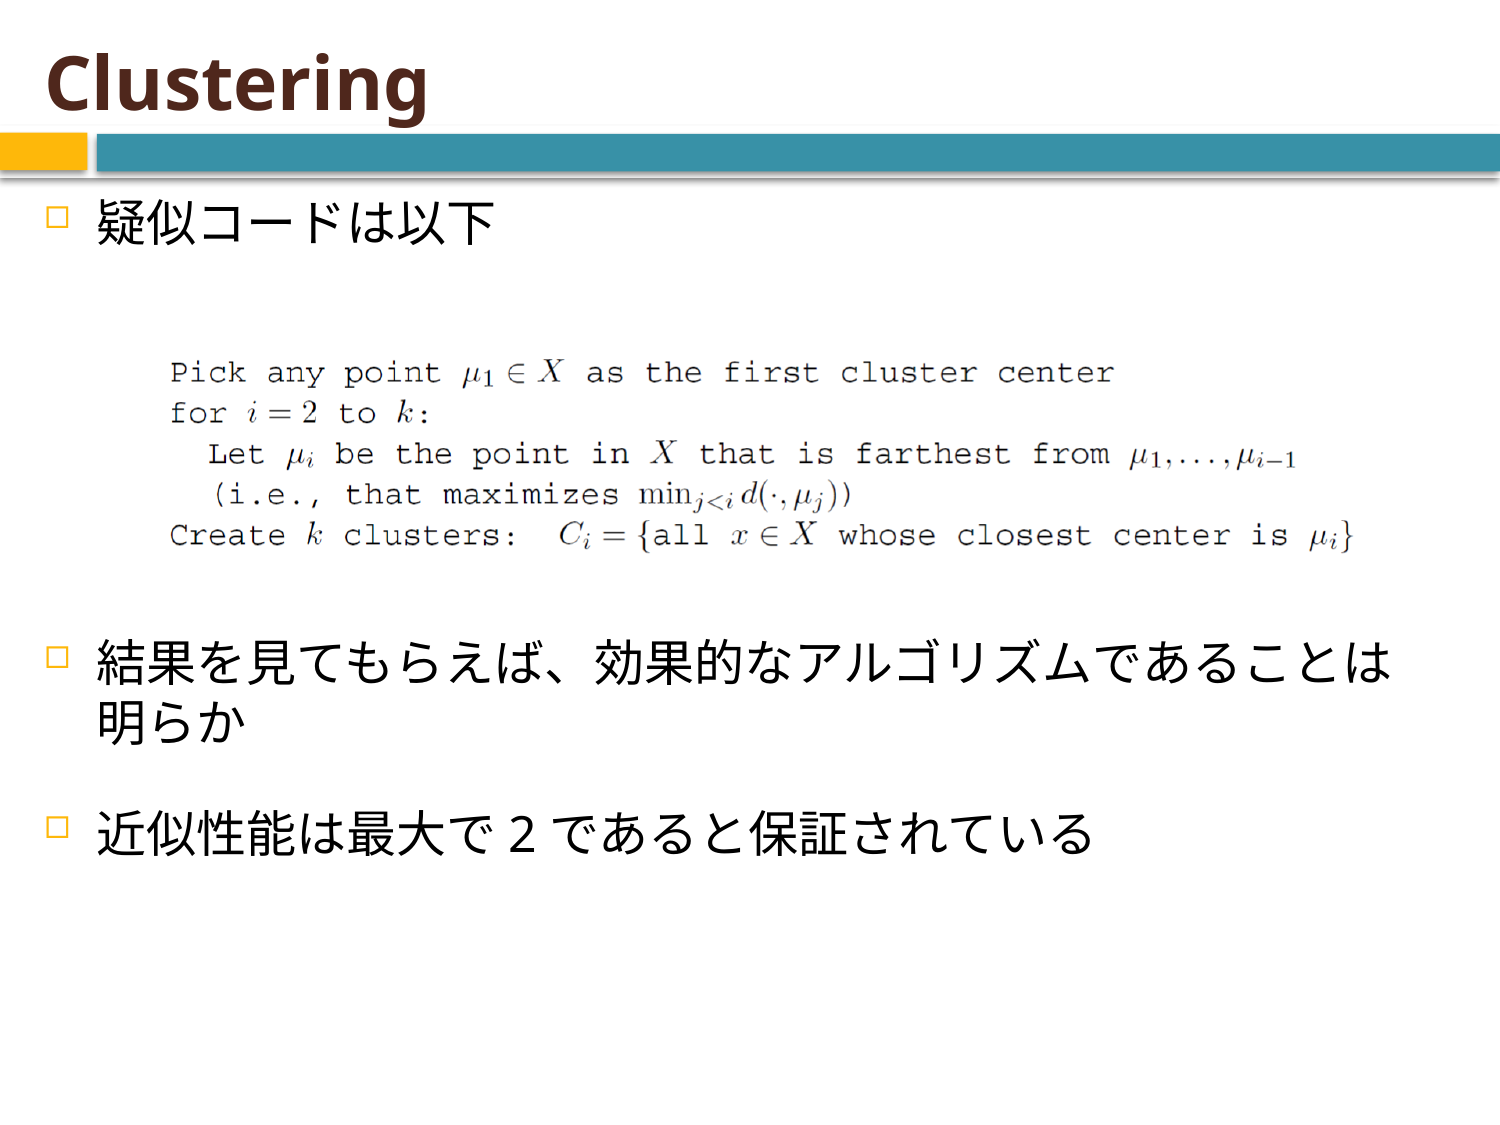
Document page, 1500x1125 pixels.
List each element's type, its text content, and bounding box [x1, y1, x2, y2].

title Clustering [29, 30, 1471, 131]
list 疑似コードは以下 結果を見てもらえば、効果的なアルゴリズムであることは 明らか 近似性能は最大で2であると保証されている [29, 184, 1471, 1047]
picture [161, 354, 1361, 563]
